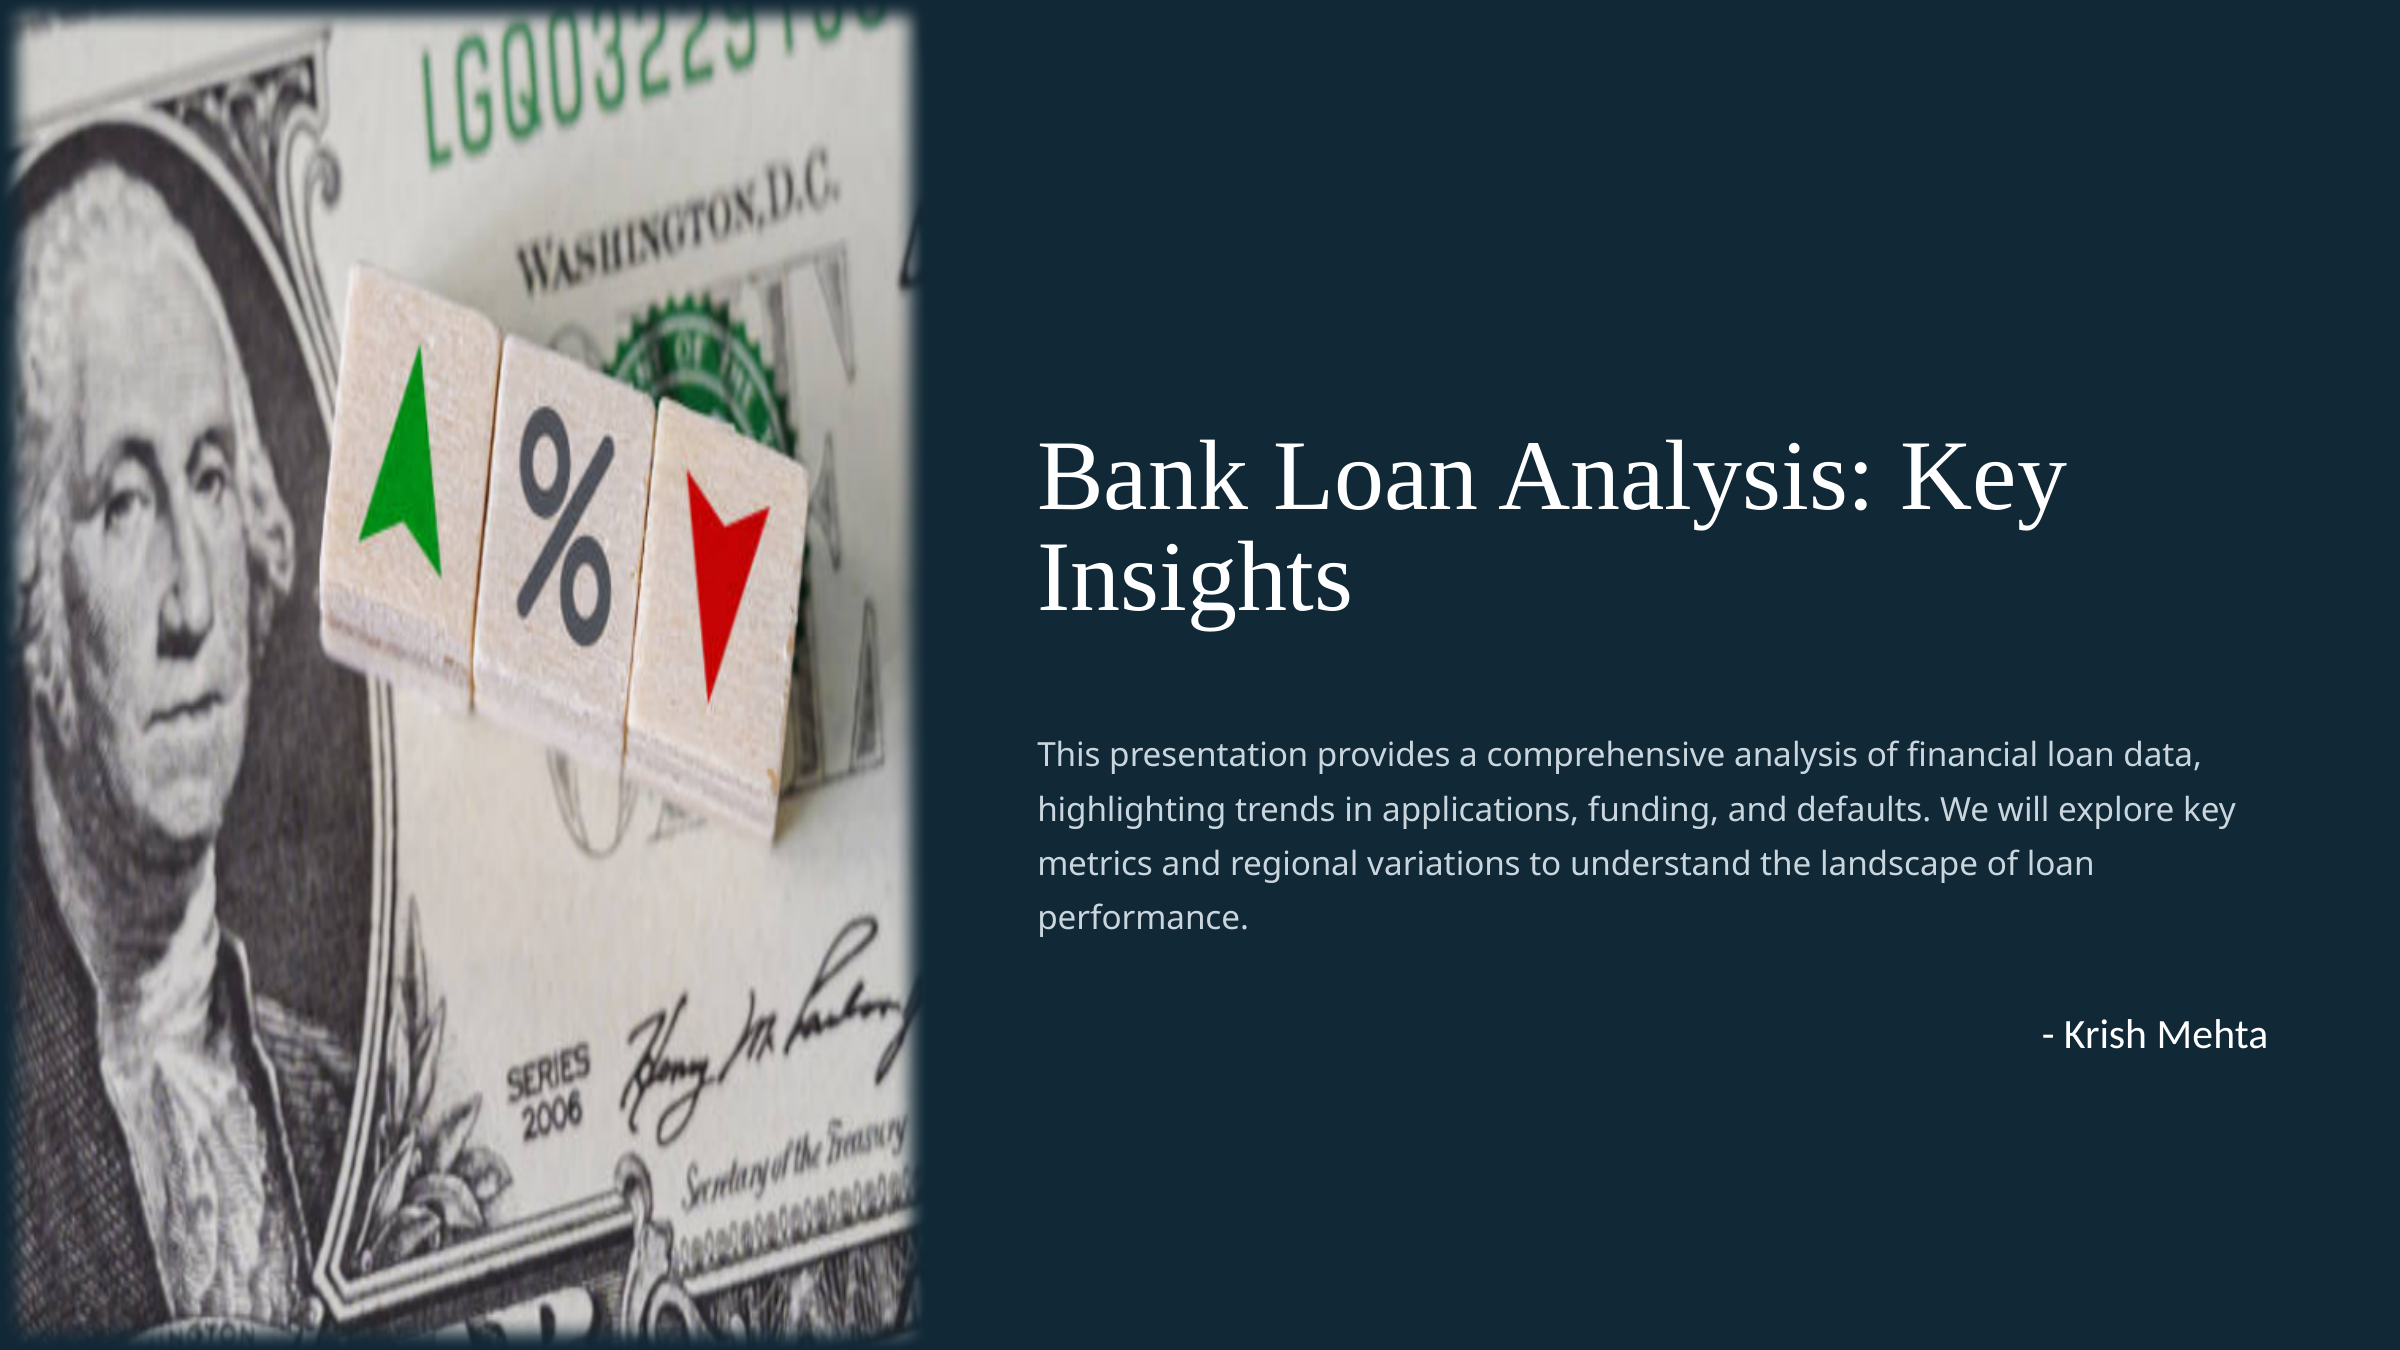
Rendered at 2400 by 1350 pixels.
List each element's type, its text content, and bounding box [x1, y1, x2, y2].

text_box This presentation provides a comprehensive analysis of financial loan data, highlighting trends in applications, funding, and defaults. We will explore key metrics and regional variations to understand the landscape of loan performance. [1037, 719, 2263, 885]
text_box Bank Loan Analysis: Key Insights [1037, 428, 2263, 631]
text_box - Krish Mehta [2027, 999, 2289, 1064]
picture [0, 0, 928, 1350]
